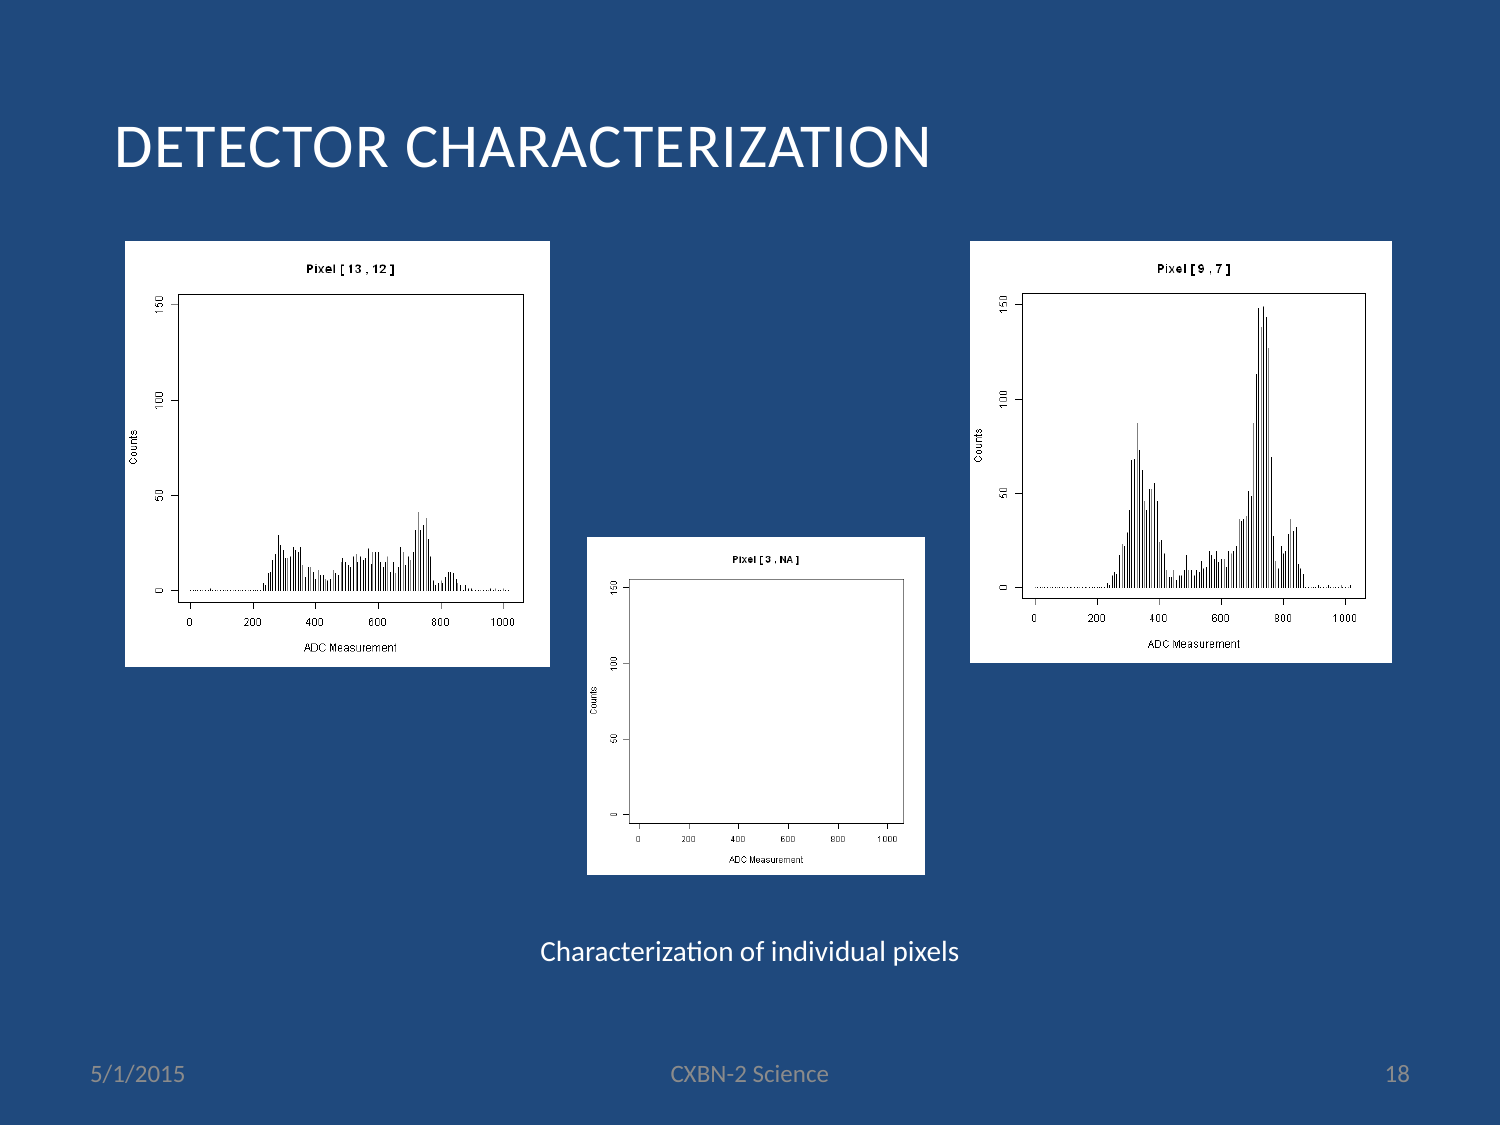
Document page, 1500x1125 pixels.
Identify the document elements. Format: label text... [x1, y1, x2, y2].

picture [587, 537, 925, 875]
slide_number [75, 1042, 425, 1103]
list [99, 237, 1400, 913]
picture [970, 241, 1392, 663]
text_box Characterization of individual pixels [162, 924, 1338, 975]
footer CXBN-2 Science [512, 1042, 988, 1103]
slide_number 18 [1074, 1042, 1425, 1103]
text_box Detector characterization [99, 62, 1400, 188]
picture [124, 241, 551, 667]
